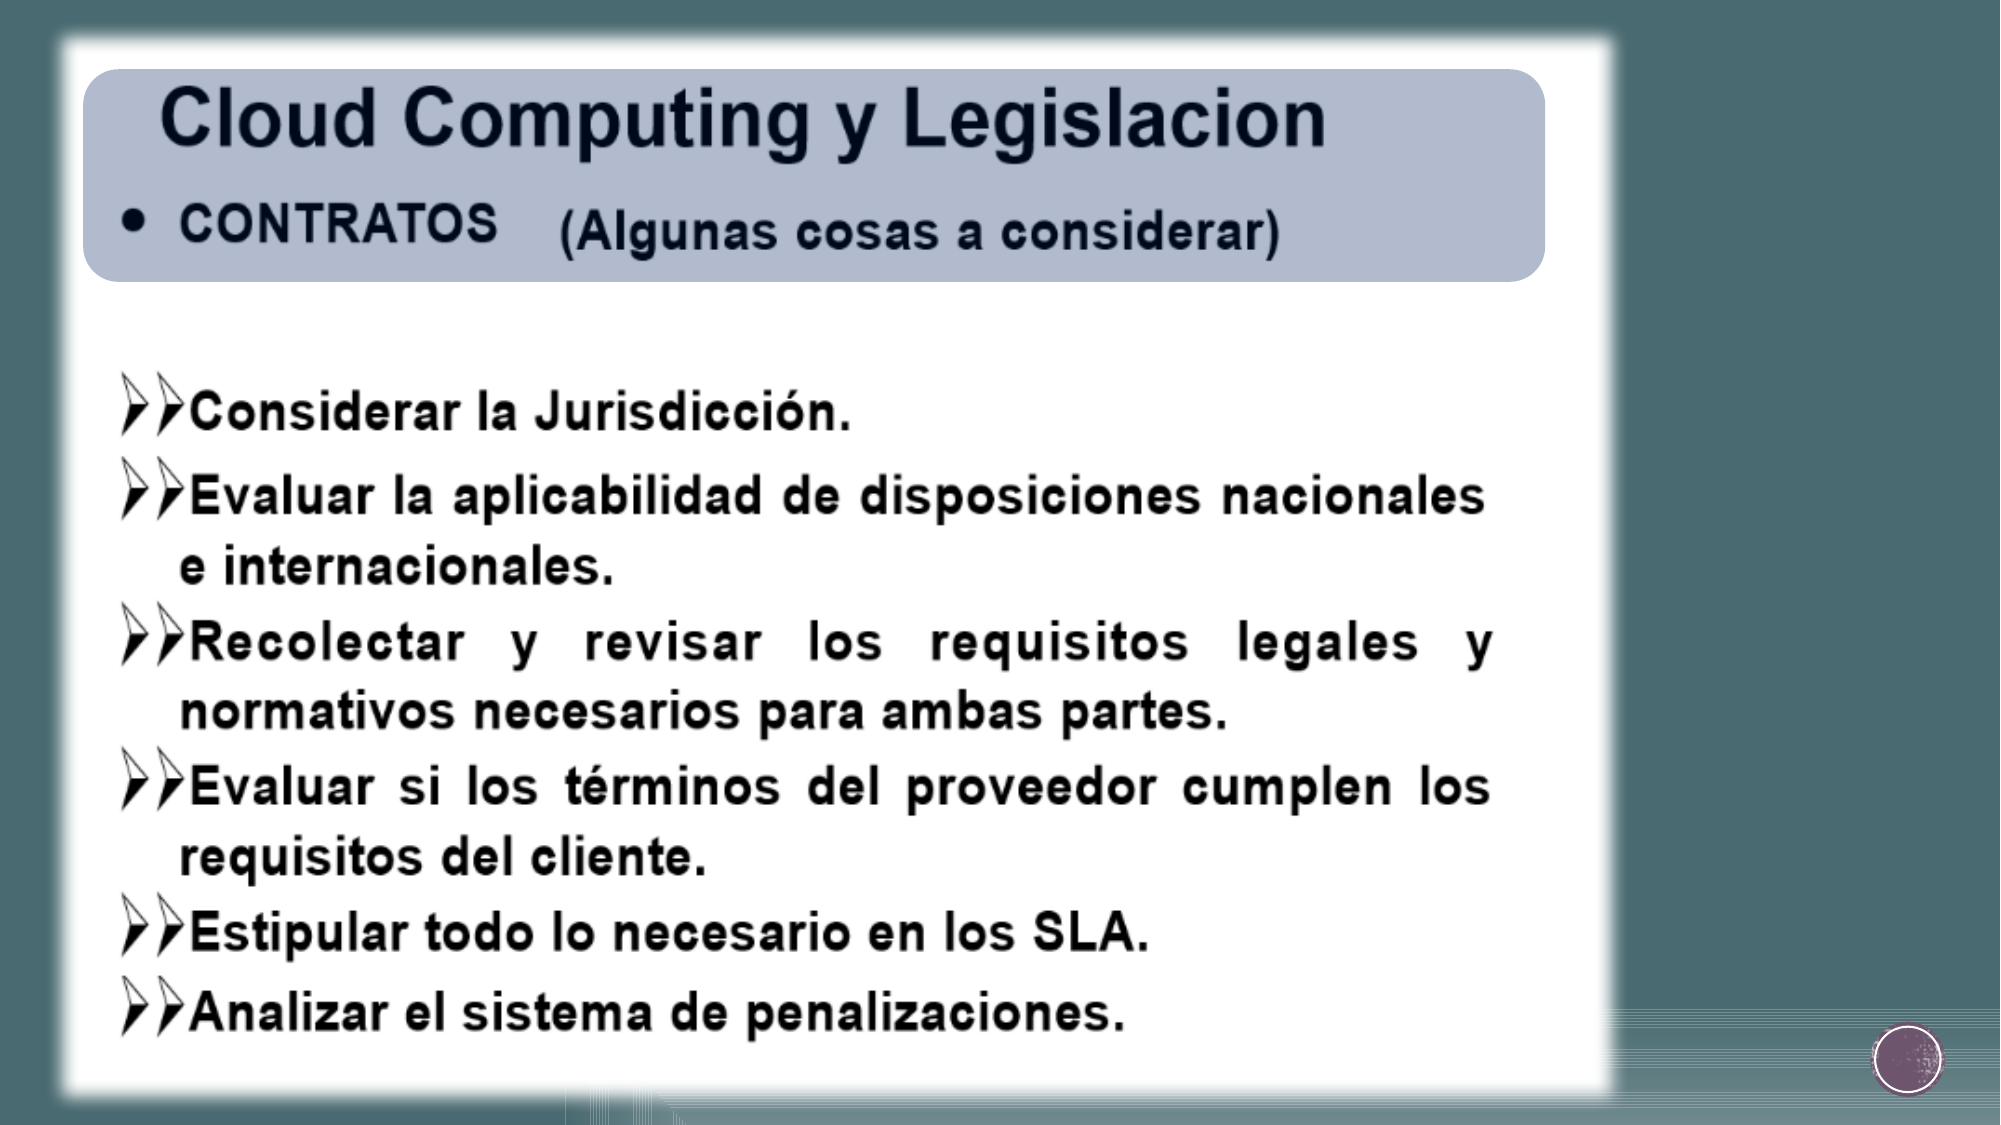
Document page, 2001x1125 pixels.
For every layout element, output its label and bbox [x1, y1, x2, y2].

picture [49, 23, 1628, 1111]
